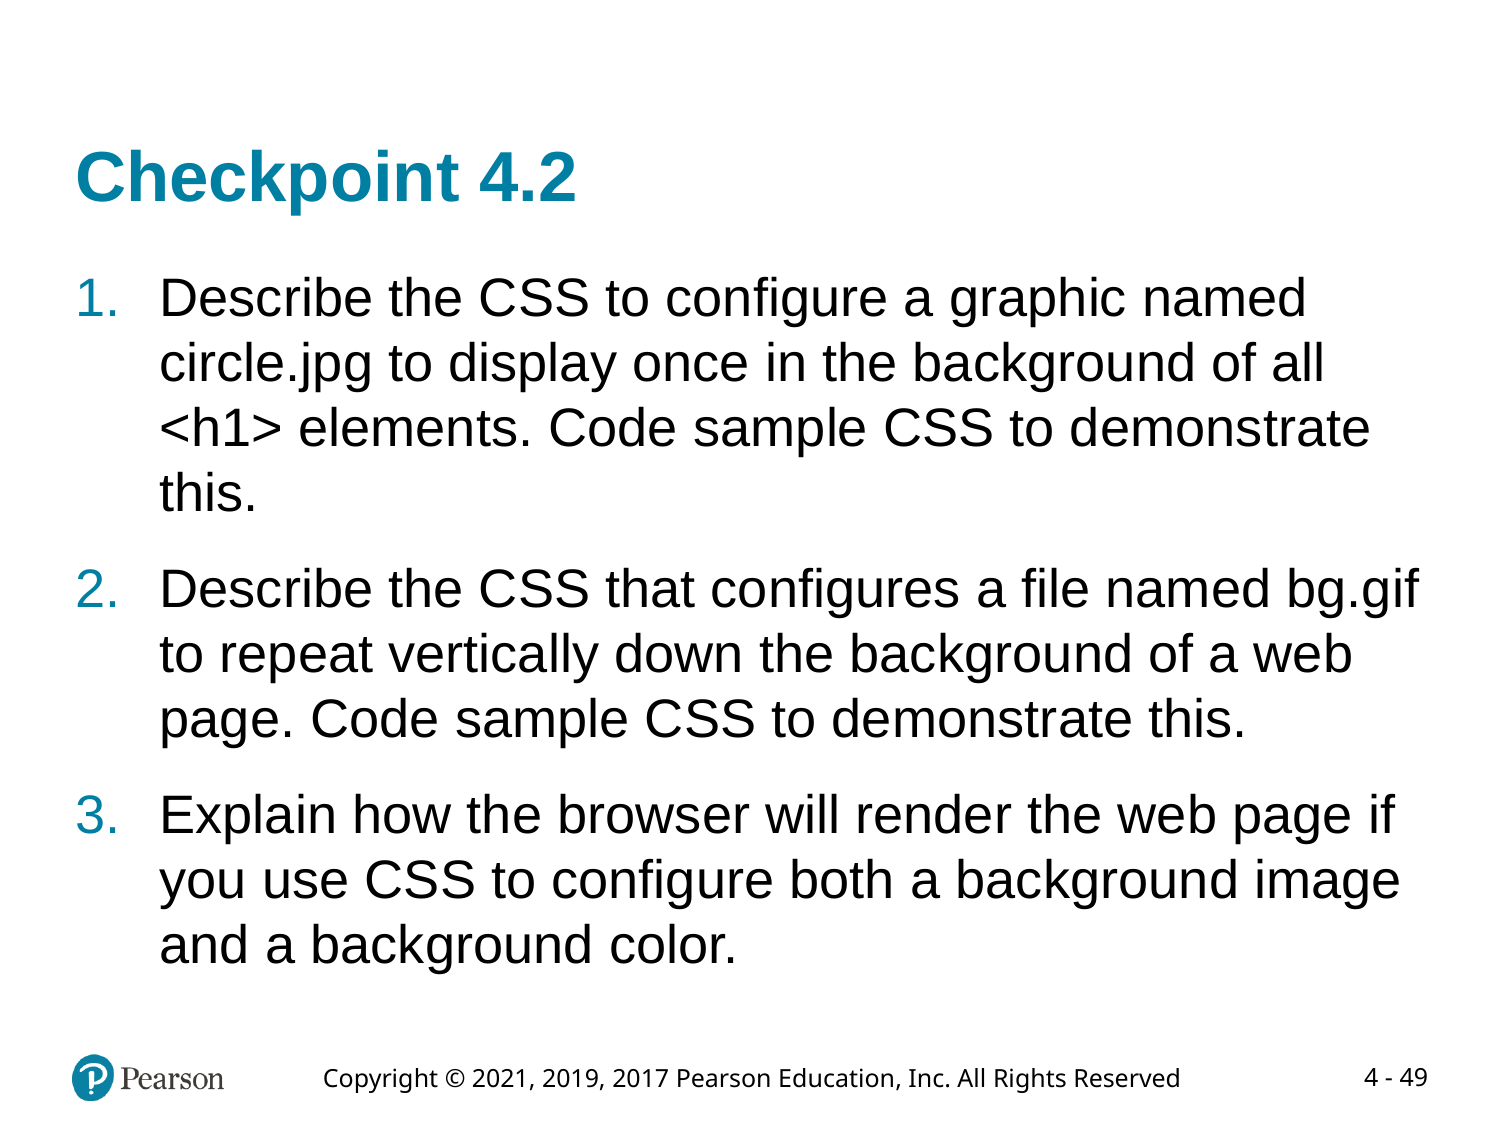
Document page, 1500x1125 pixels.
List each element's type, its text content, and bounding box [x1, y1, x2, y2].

picture [72, 1054, 89, 1072]
picture [72, 1087, 83, 1101]
list Describe the CSS to configure a graphic named circle.jpg to display once in the background of all <h1> elements. Code sample CSS to demonstrate this. Describe the CSS that configures a file named bg.gif to repeat vertically down the background of a web page. Code sample CSS to demonstrate this. Explain how the browser will render the web page if you use CSS to configure both a background image and a background color. [75, 262, 1425, 1005]
title Checkpoint 4.2 [75, 35, 1425, 216]
picture [81, 1064, 107, 1089]
picture [99, 1054, 224, 1101]
